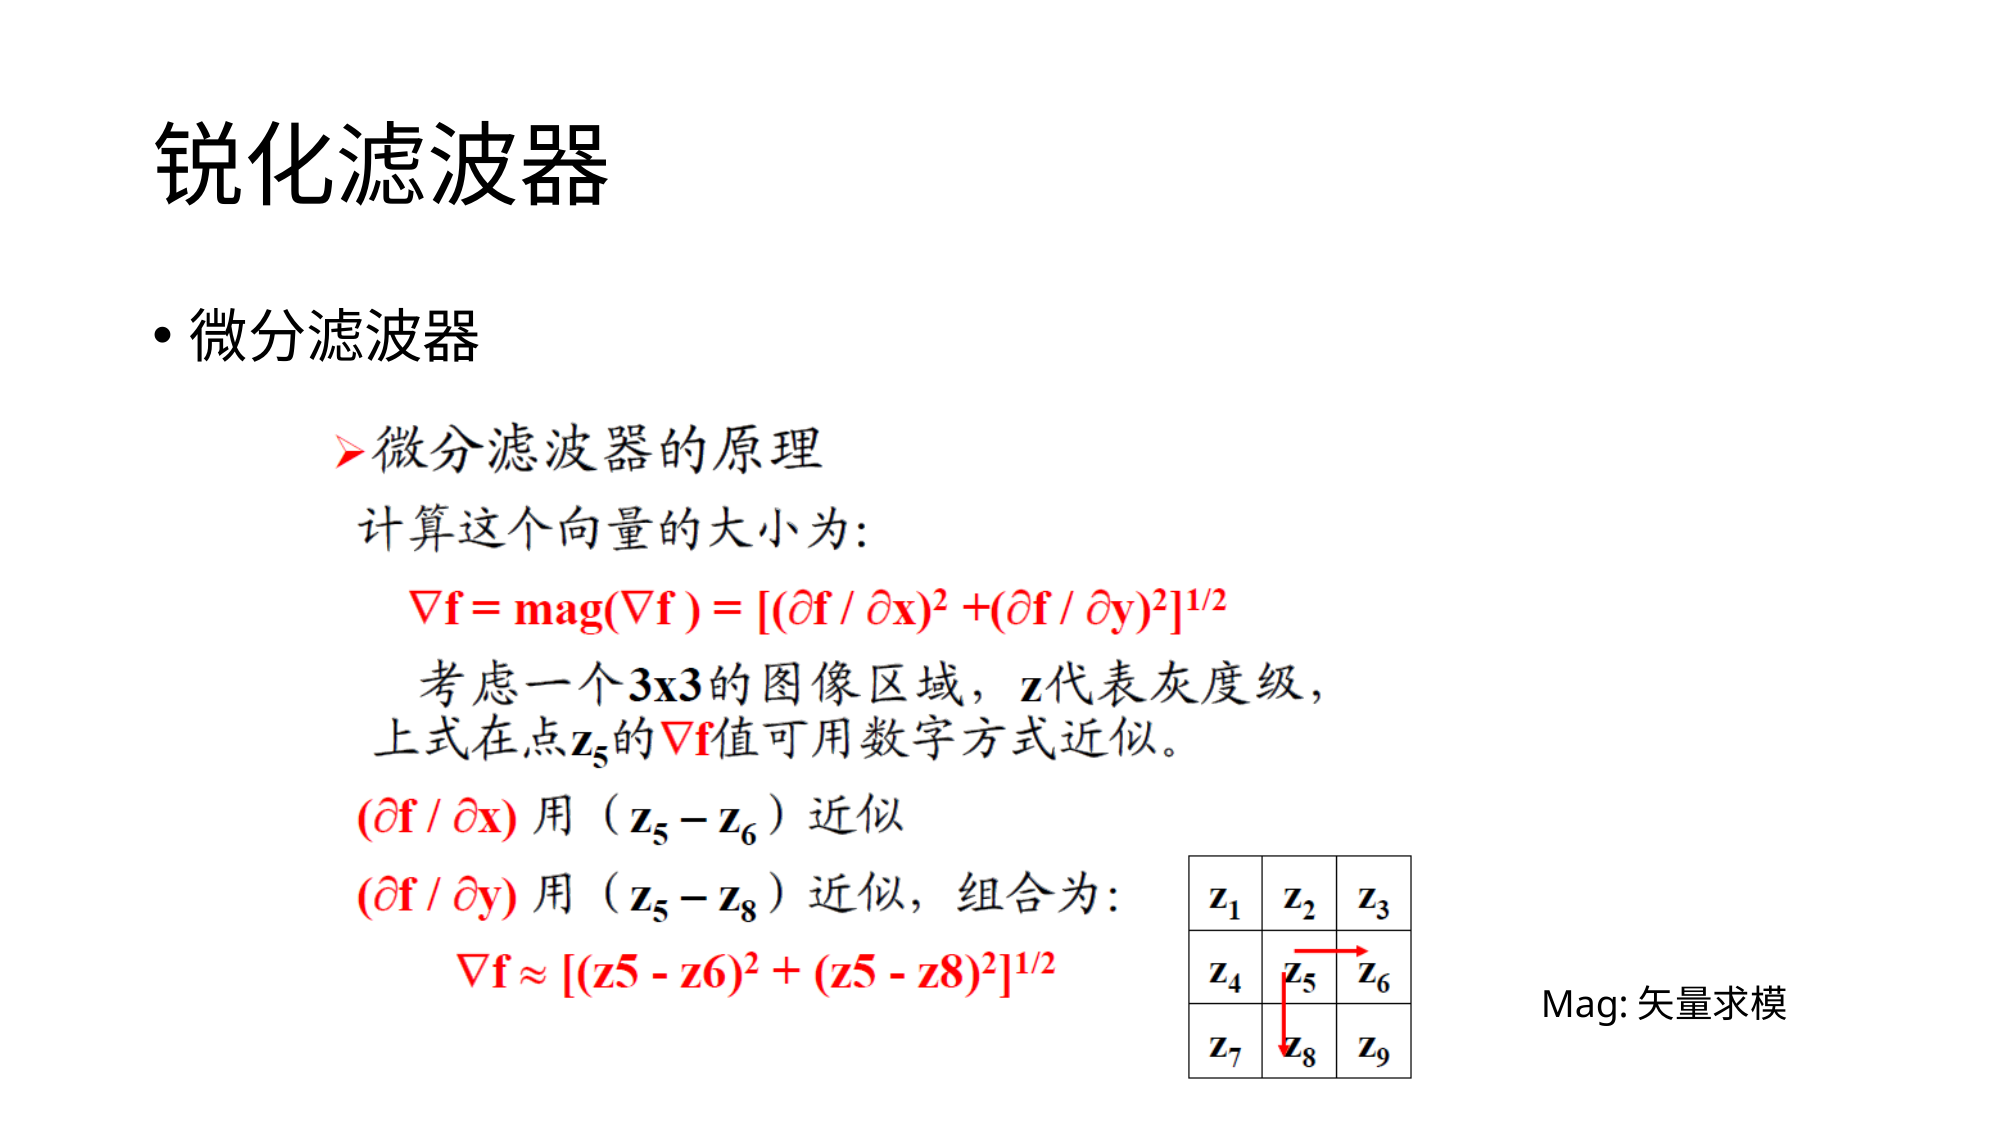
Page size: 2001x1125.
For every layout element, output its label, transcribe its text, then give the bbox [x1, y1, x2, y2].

title 锐化滤波器 [137, 59, 1863, 278]
text_box Mag:矢量求模 [1526, 972, 1803, 1032]
picture [300, 410, 1467, 1125]
list 微分滤波器 [137, 299, 1863, 1014]
